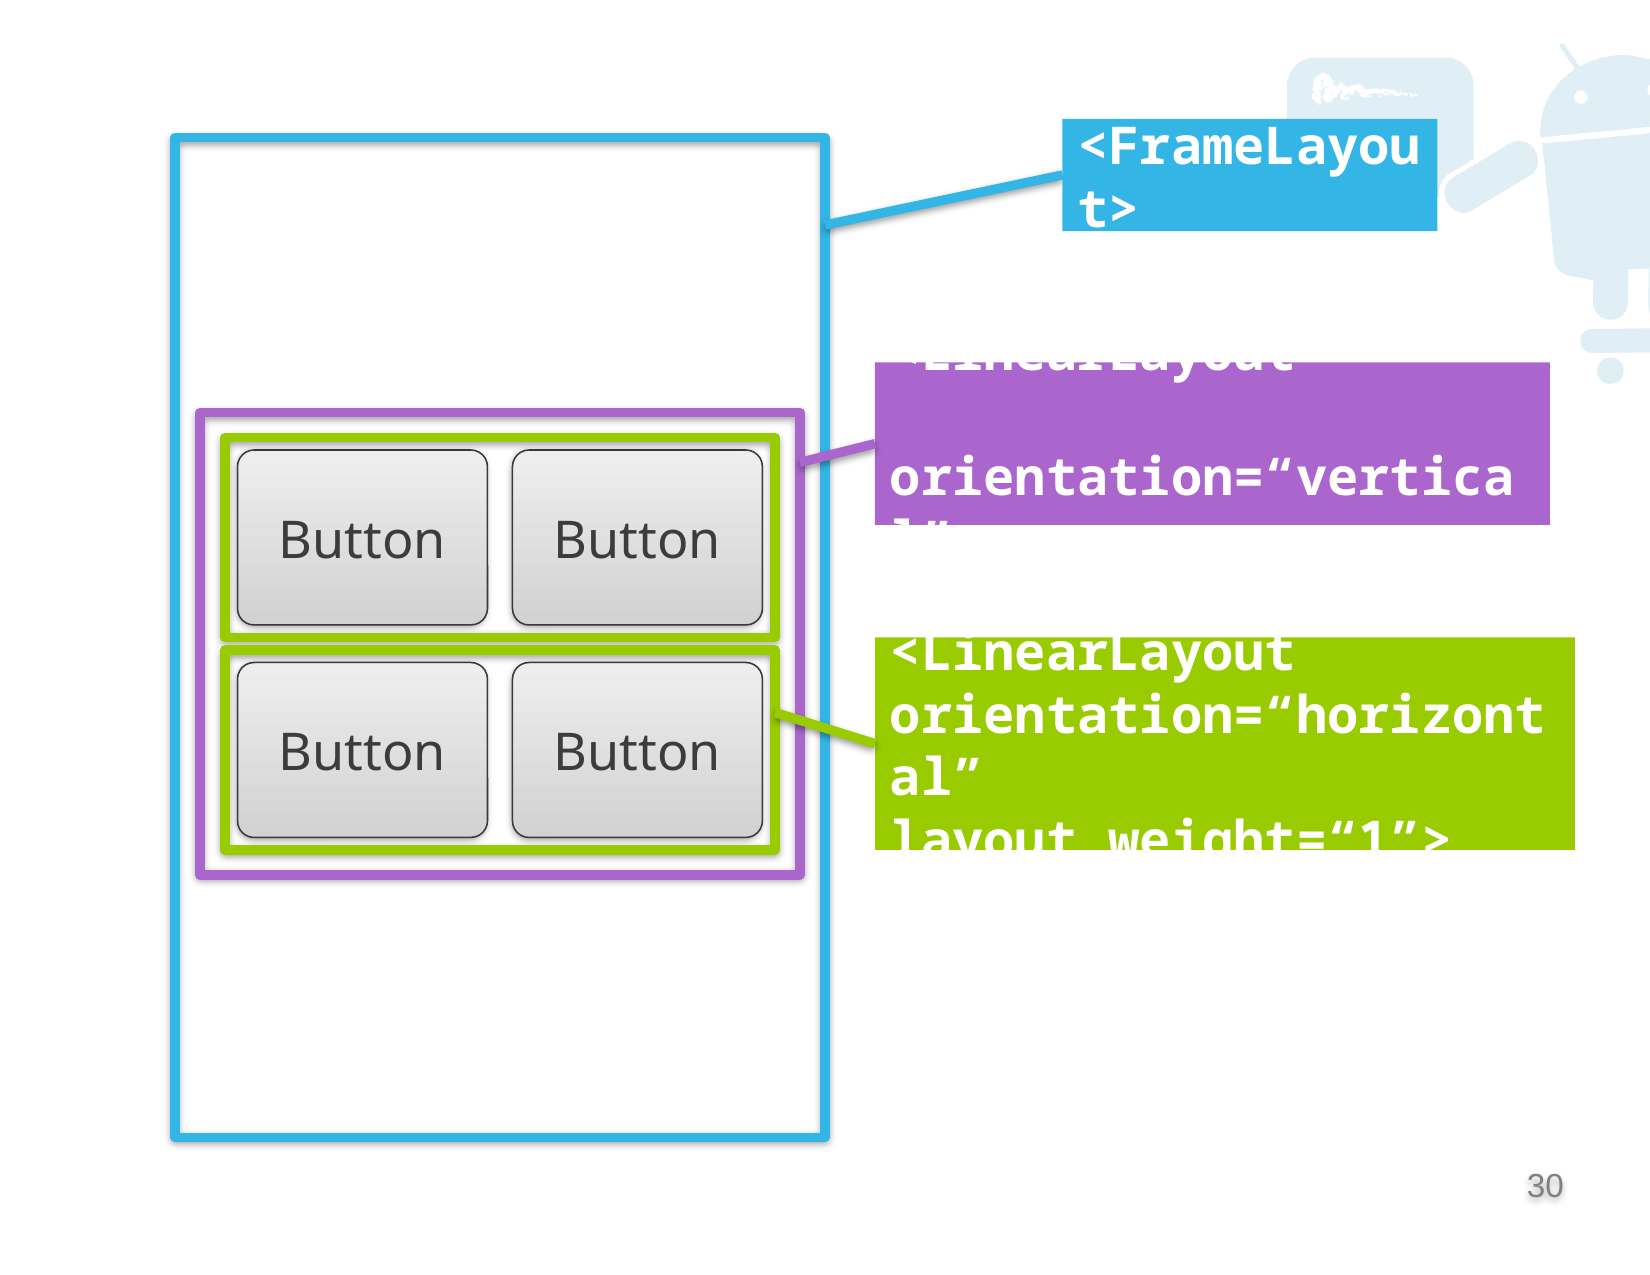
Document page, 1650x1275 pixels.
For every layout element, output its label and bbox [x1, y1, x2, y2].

text_box [199, 362, 1551, 876]
text_box [824, 118, 1438, 232]
text_box [174, 137, 826, 1138]
text_box [224, 437, 1576, 851]
